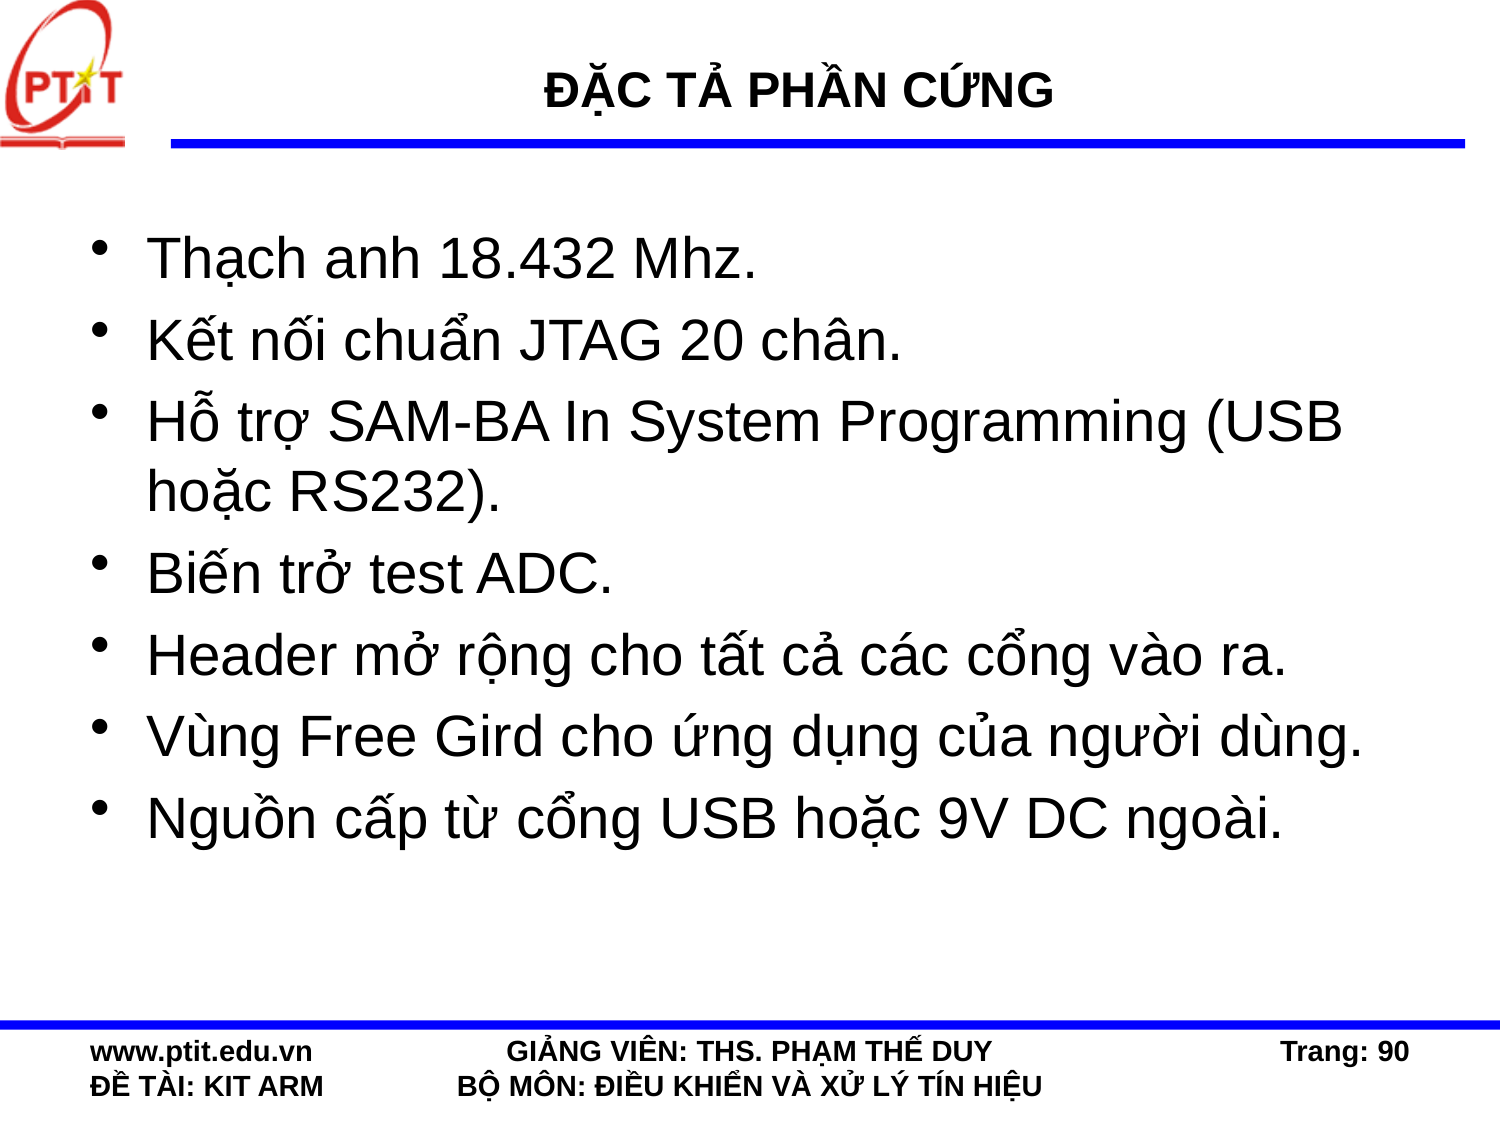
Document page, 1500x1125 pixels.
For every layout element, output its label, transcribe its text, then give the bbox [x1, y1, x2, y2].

footer GIẢNG VIÊN: THS. PHẠM THẾ DUY BỘ MÔN: ĐIỀU KHIỂN VÀ XỬ LÝ TÍN HIỆU [387, 1024, 1074, 1103]
slide_number Trang: 90 [1074, 1024, 1426, 1103]
text_box ĐẶC TẢ PHẦN CỨNG [124, 50, 1475, 150]
slide_number www.ptit.edu.vn ĐỀ TÀI: KIT ARM [74, 1024, 387, 1103]
list Thạch anh 18.432 Mhz. Kết nối chuẩn JTAG 20 chân. Hỗ trợ SAM-BA In System Programming (USB hoặc RS232). Biến trở test ADC. Header mở rộng cho tất cả các cổng vào ra. Vùng Free Gird cho ứng dụng của người dùng. Nguồn cấp từ cổng USB hoặc 9V DC ngoài. [74, 212, 1426, 956]
picture [0, 0, 125, 150]
